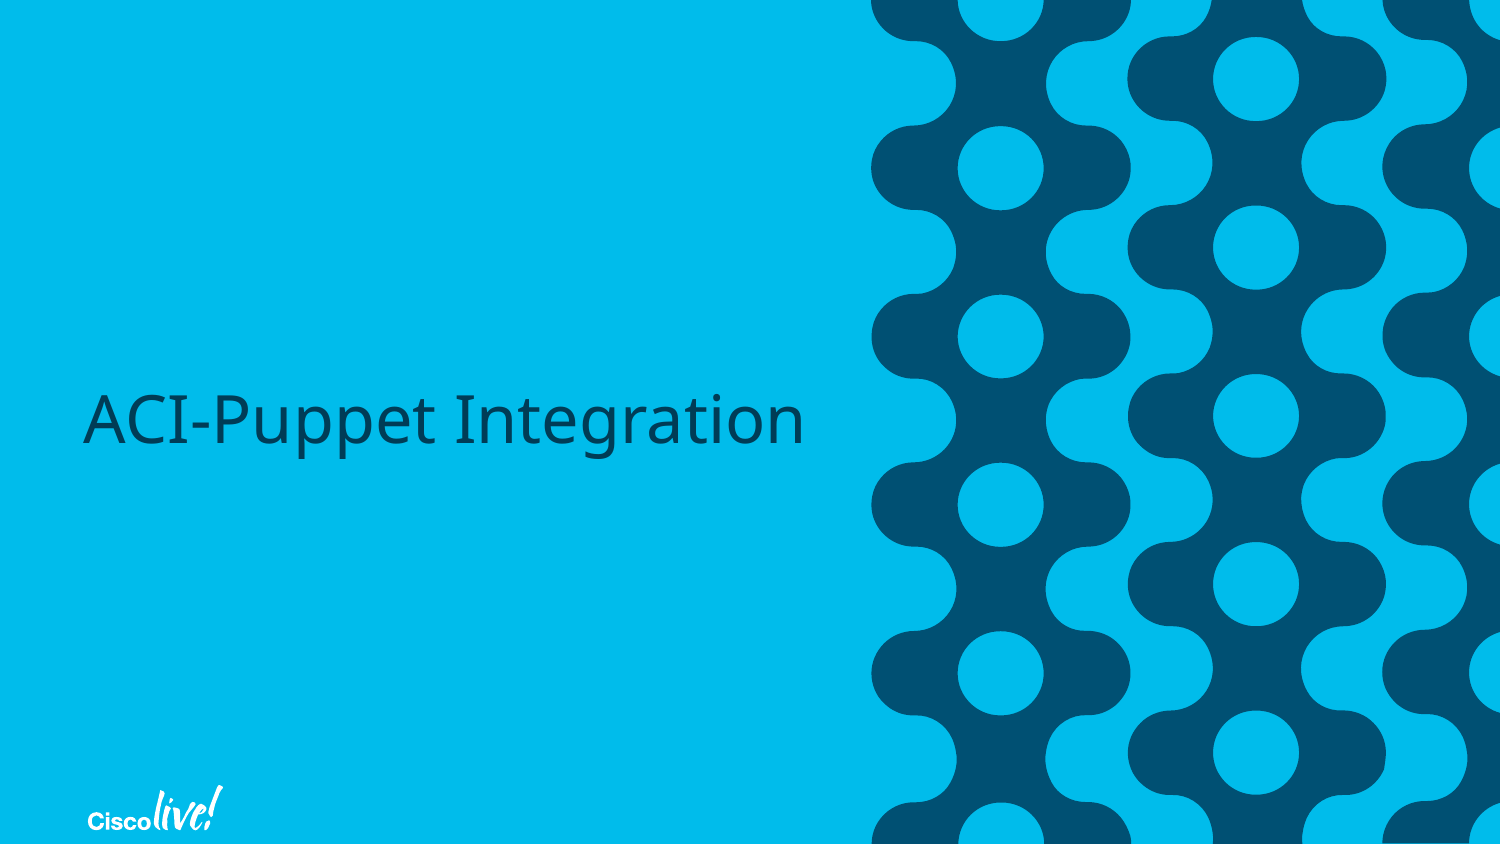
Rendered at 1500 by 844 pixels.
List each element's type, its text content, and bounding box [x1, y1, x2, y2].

title ACI-Puppet Integration [68, 211, 849, 632]
